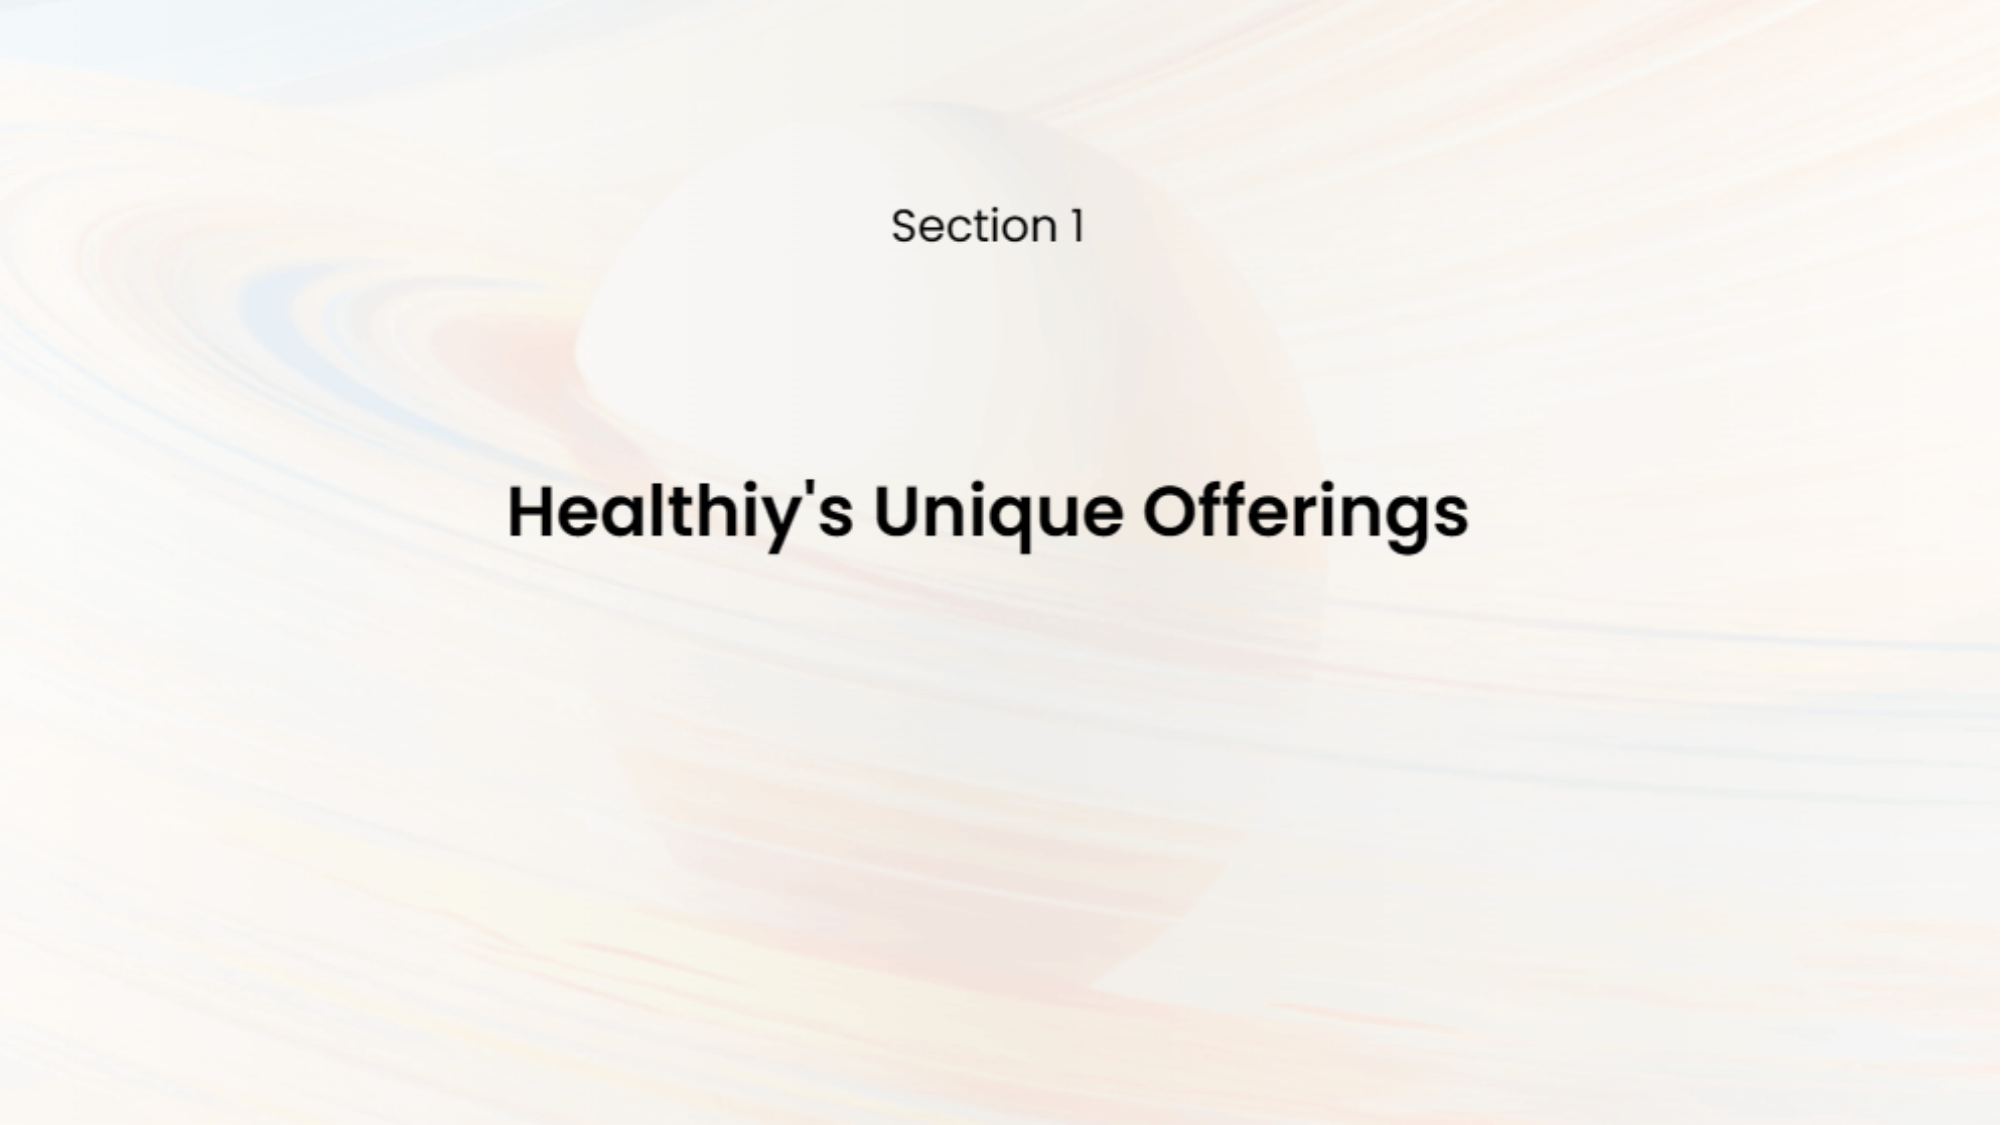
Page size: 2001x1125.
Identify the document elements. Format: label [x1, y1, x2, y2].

list [0, 0, 2000, 1125]
